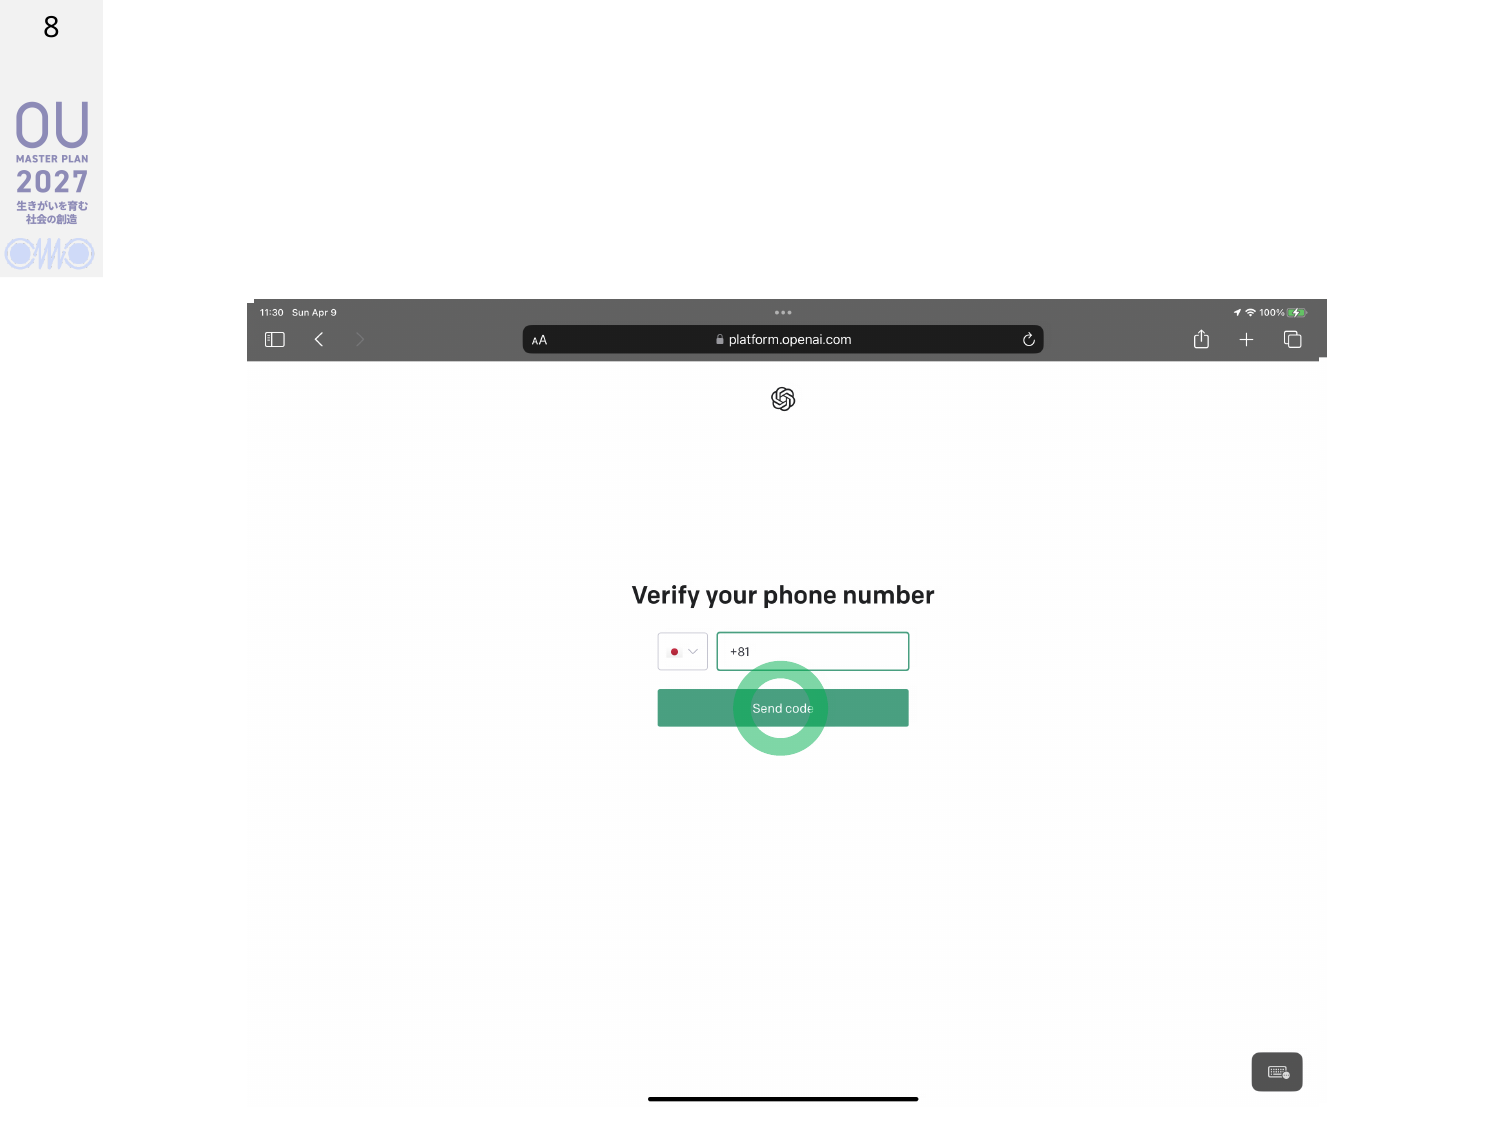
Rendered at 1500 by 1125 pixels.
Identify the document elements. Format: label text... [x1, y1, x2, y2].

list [254, 299, 1326, 1103]
slide_number 8 [0, 0, 104, 61]
picture [247, 303, 1319, 1107]
